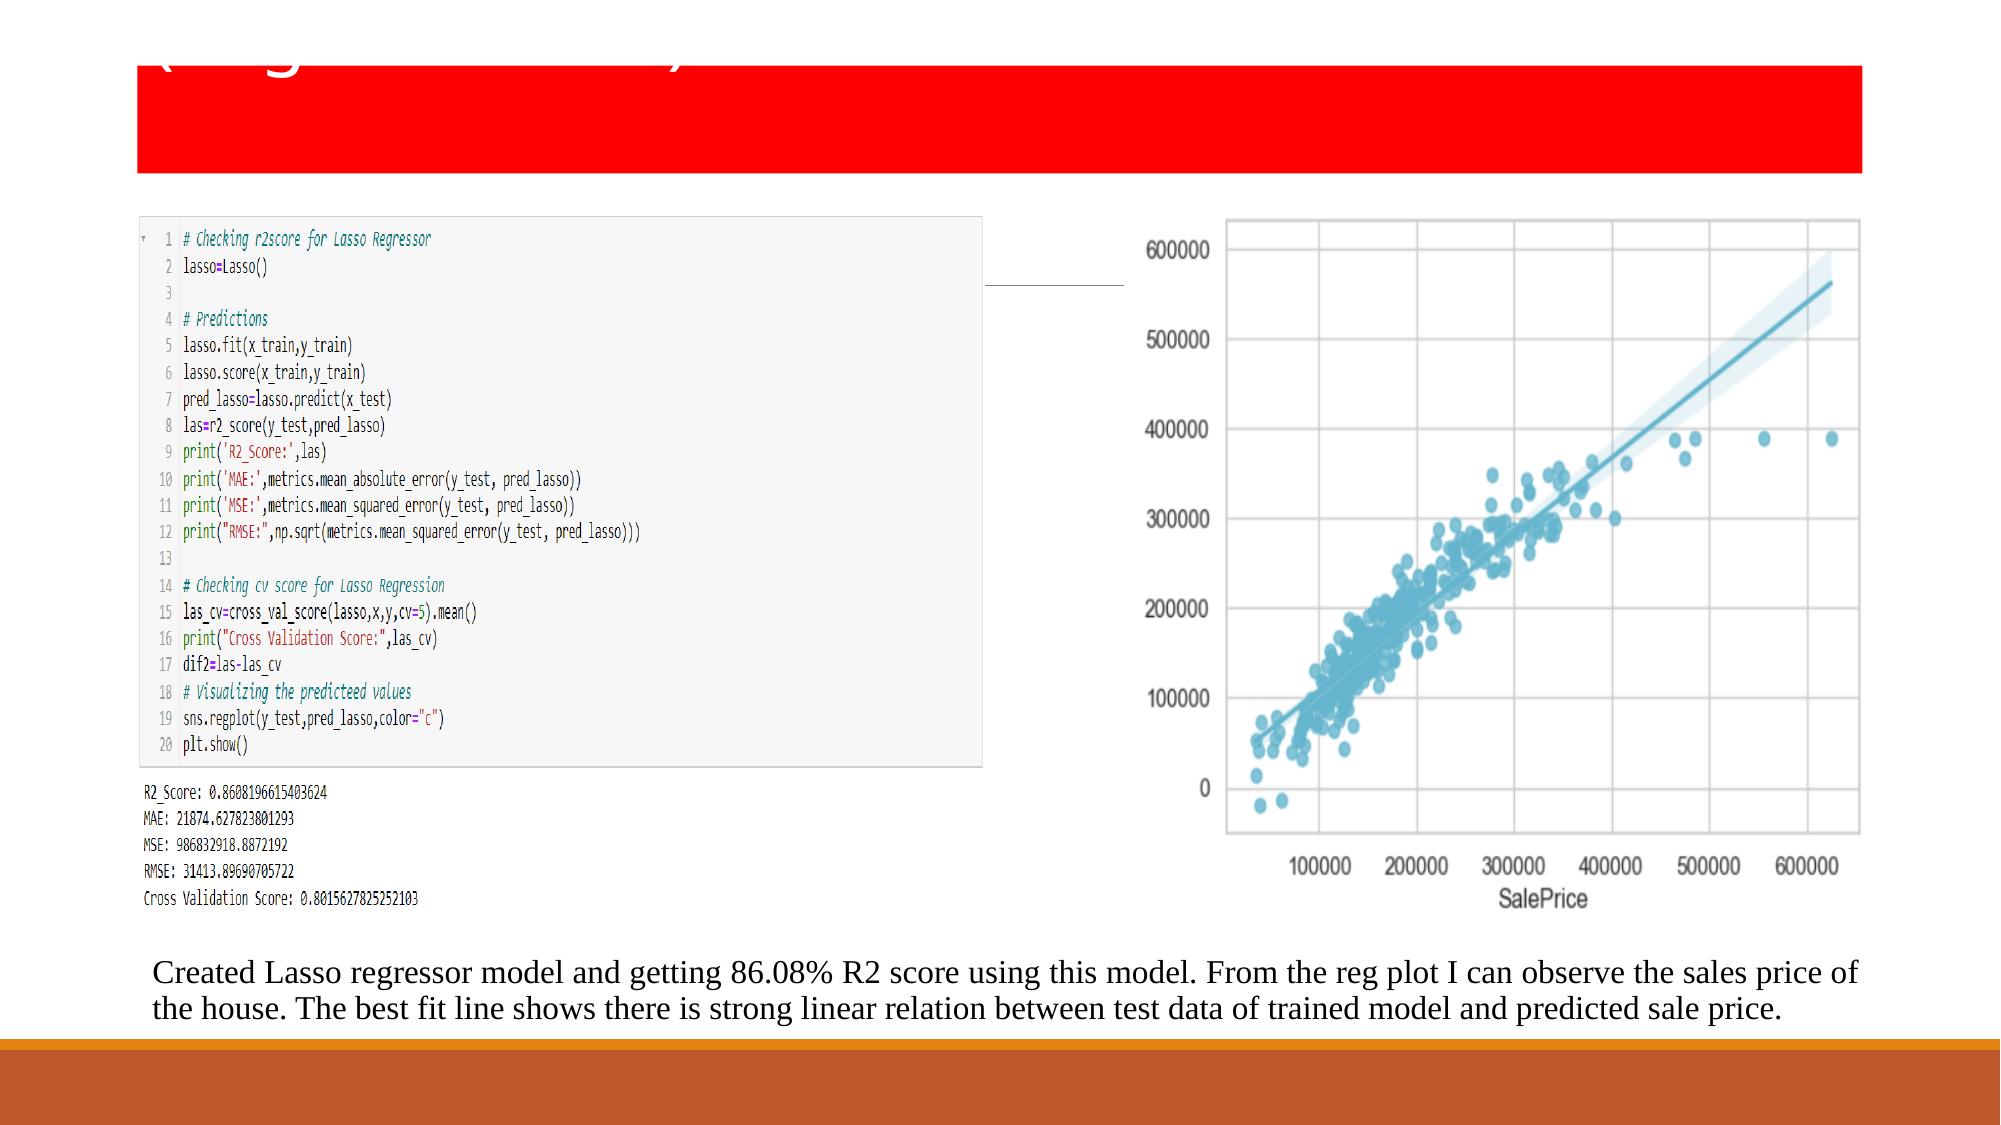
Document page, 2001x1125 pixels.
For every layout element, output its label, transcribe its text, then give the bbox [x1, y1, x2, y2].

picture [136, 215, 985, 927]
picture [1123, 215, 1864, 927]
title Lasso Regressor (Regularization): [137, 65, 1863, 174]
list Created Lasso regressor model and getting 86.08% R2 score using this model. From the reg plot I can observe the sales price of the house. The best fit line shows there is strong linear relation between test data of trained model and predicted sale price. [137, 947, 1863, 1095]
